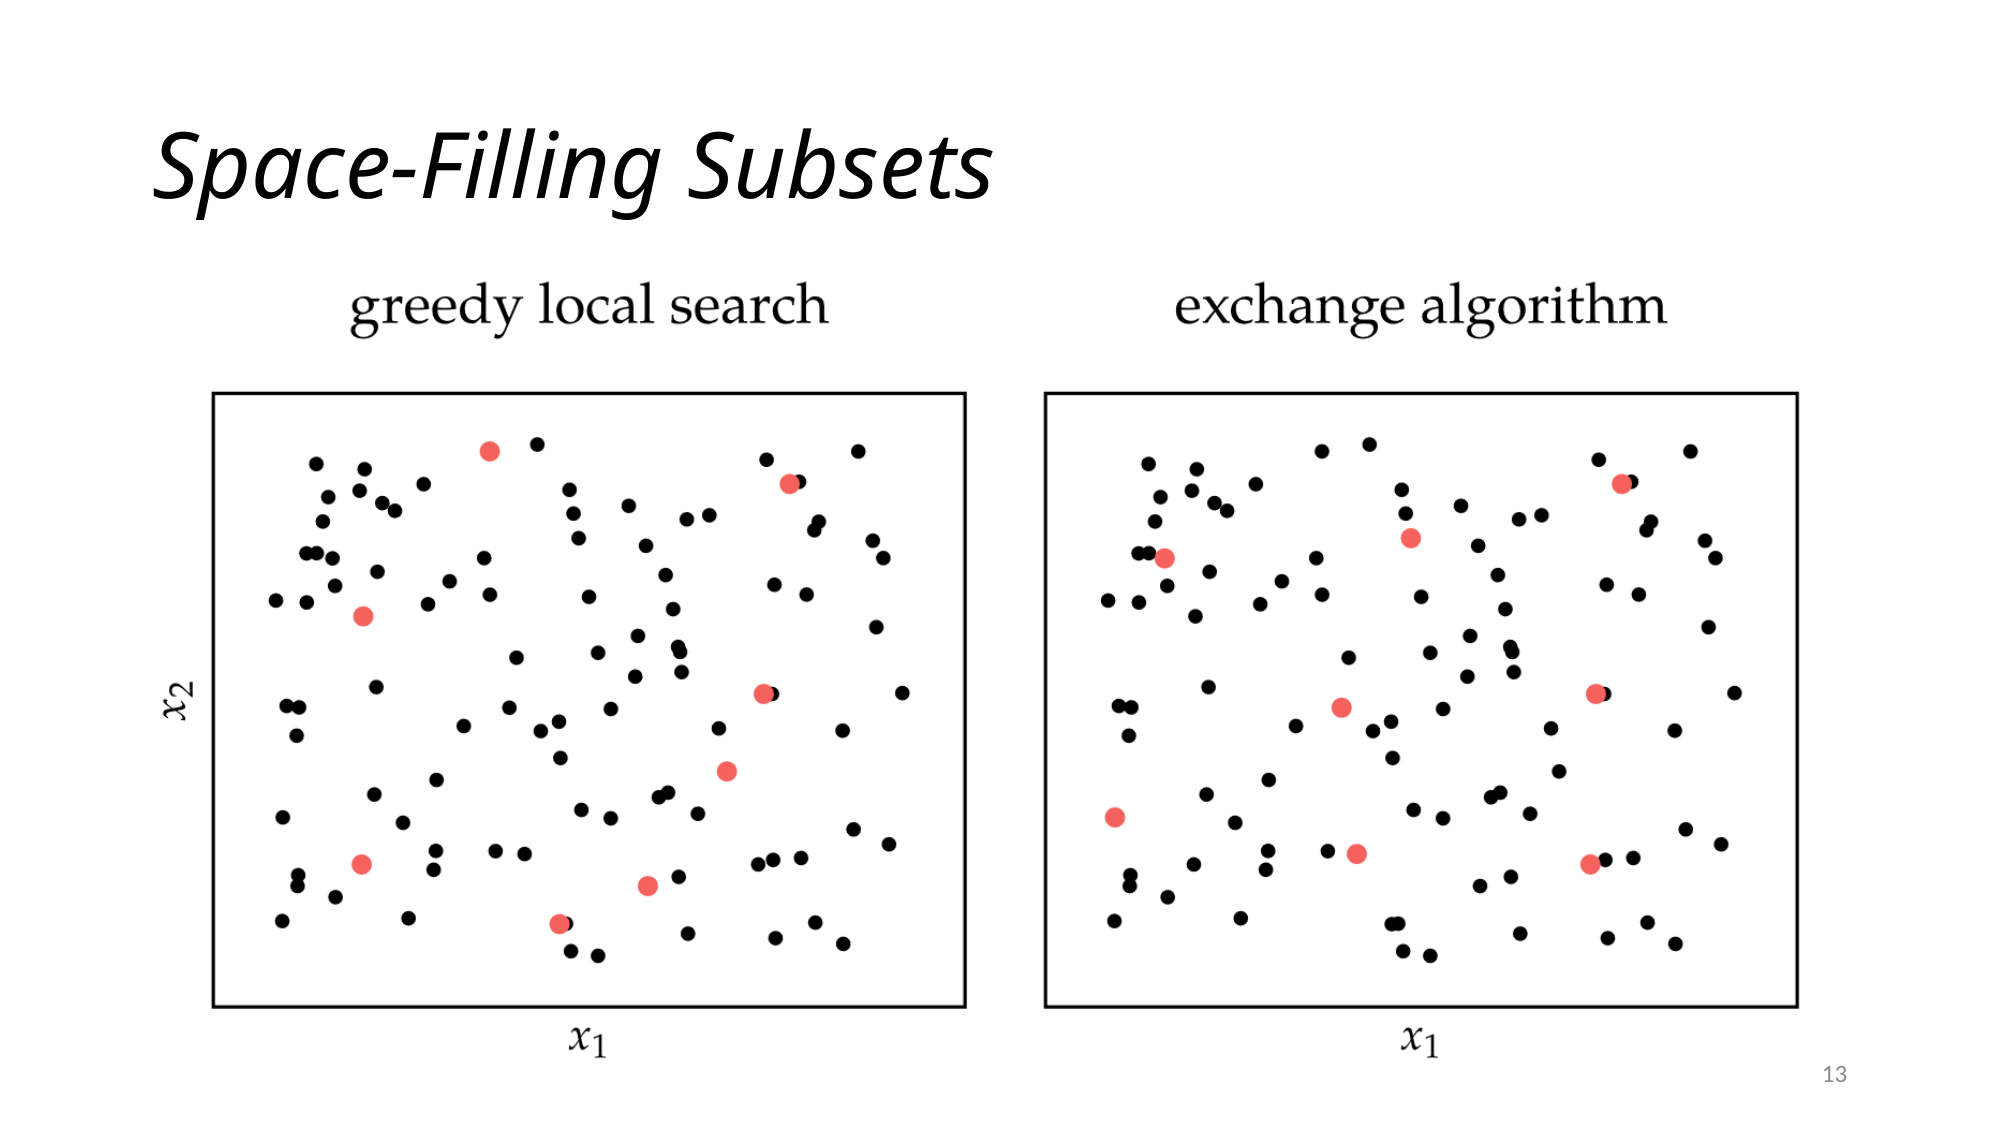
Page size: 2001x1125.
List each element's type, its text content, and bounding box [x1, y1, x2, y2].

picture [137, 260, 1810, 1084]
slide_number 13 [1412, 1042, 1863, 1103]
title Space-Filling Subsets [137, 59, 1863, 278]
